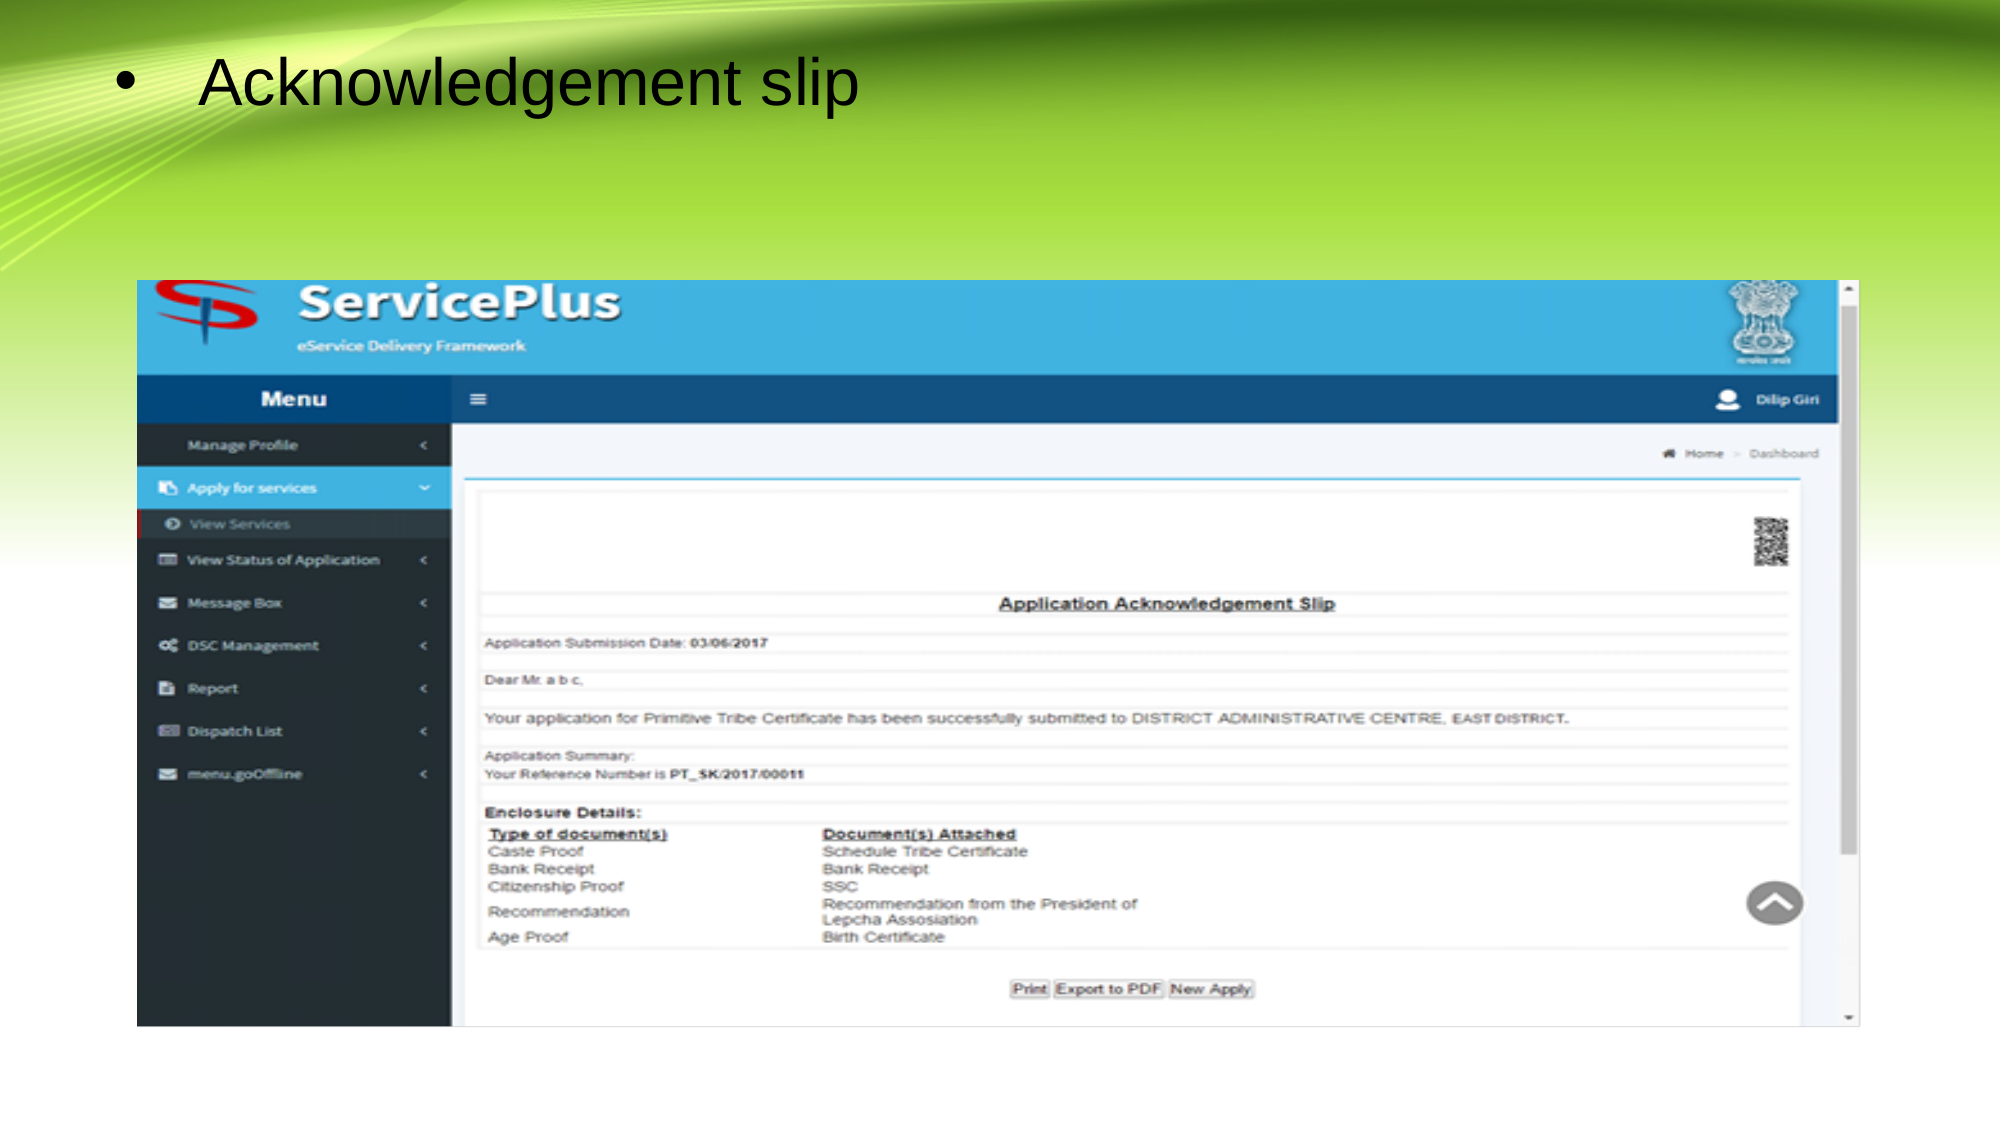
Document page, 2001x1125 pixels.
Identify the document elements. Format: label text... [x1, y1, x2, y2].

picture [0, 0, 2000, 1125]
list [137, 280, 1863, 1029]
title Acknowledgement slip [99, 30, 1901, 127]
